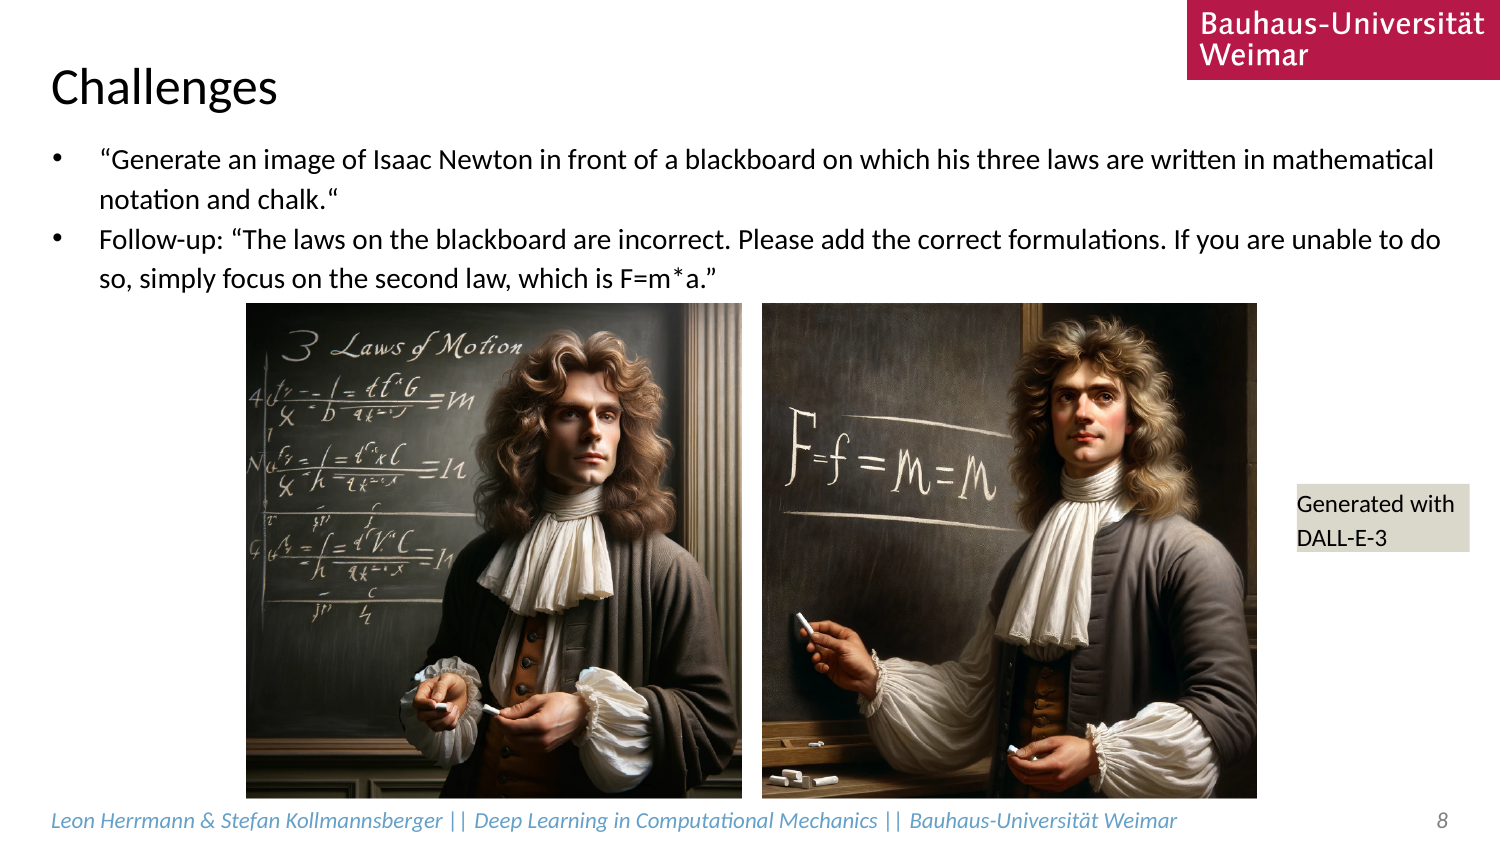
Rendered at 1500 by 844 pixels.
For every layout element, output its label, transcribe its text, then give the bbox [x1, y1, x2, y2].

title Challenges [50, 48, 1189, 114]
picture [236, 291, 751, 811]
picture [1187, 0, 1500, 80]
picture [754, 291, 1268, 811]
slide_number 8 [1311, 796, 1448, 842]
text_box Generated with DALL-E-3 [1296, 483, 1470, 552]
list “Generate an image of Isaac Newton in front of a blackboard on which his three laws are written in mathematical notation and chalk.“ Follow-up: “The laws on the blackboard are incorrect. Please add the correct formulations. If you are unable to do so, simply focus on the second law, which is F=m*a.” [52, 135, 1449, 787]
footer Leon Herrmann & Stefan Kollmannsberger || Deep Learning in Computational Mechanics || Bauhaus-Universität Weimar [51, 796, 1311, 842]
